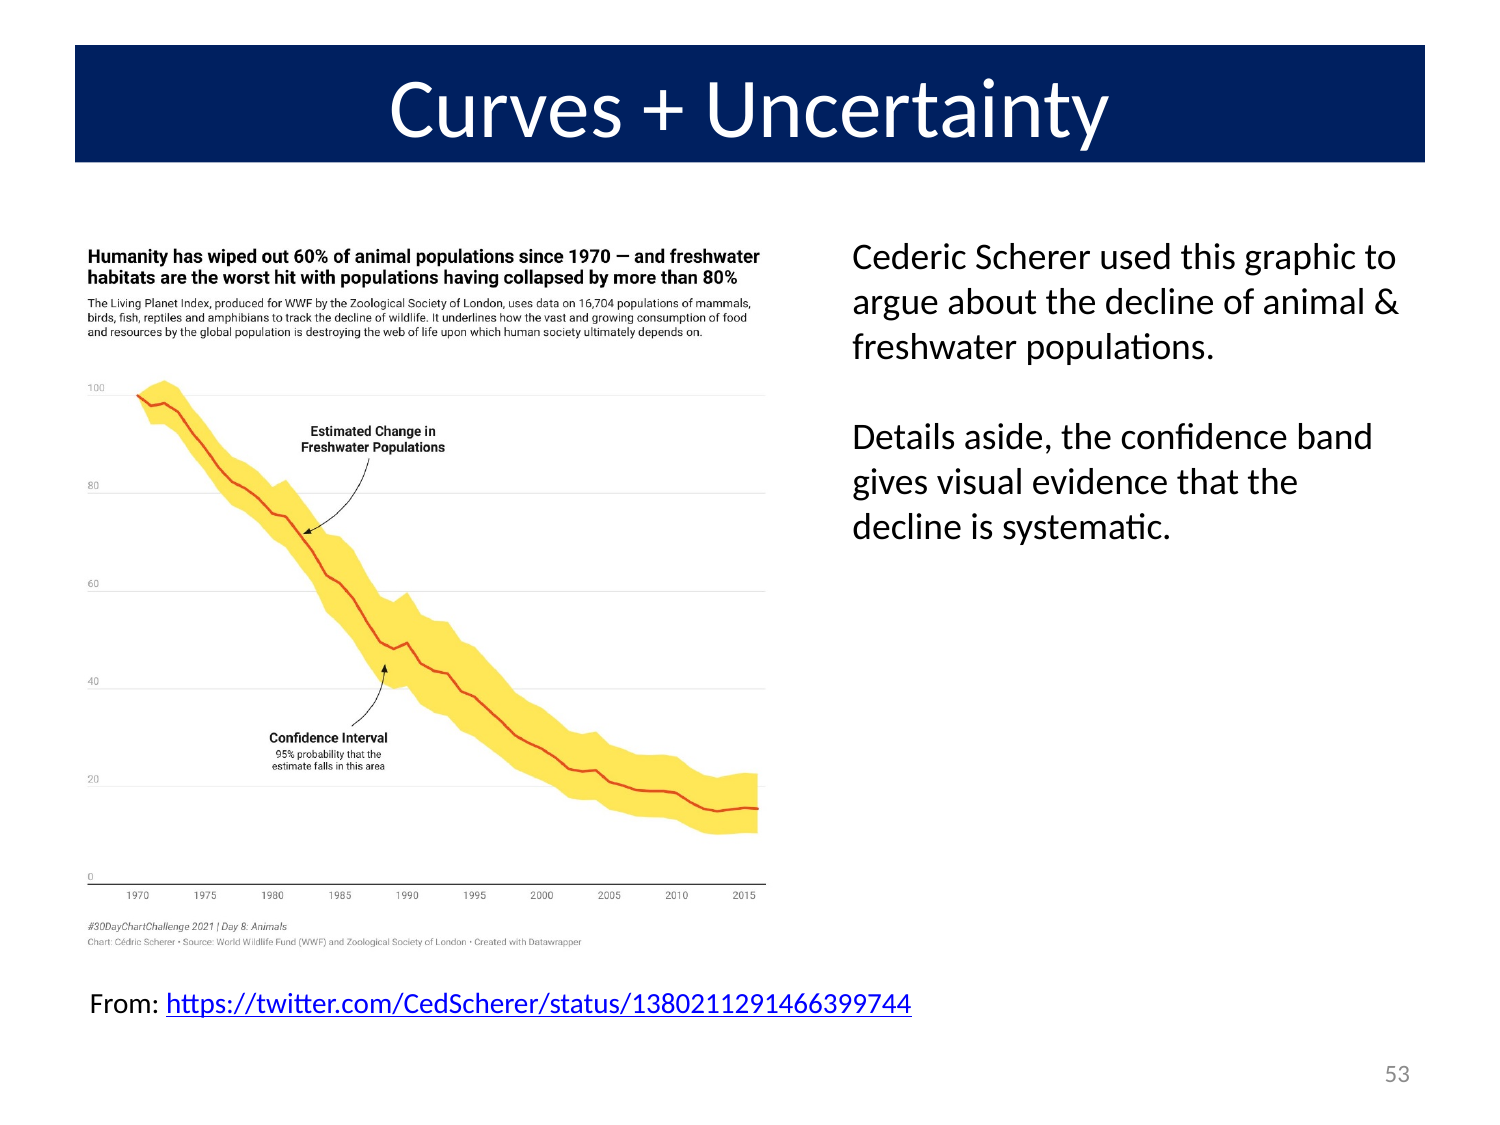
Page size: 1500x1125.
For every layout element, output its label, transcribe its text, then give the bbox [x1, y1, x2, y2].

title Curves + Uncertainty [75, 45, 1425, 163]
text_box Cederic Scherer used this graphic to argue about the decline of animal & freshwater populations. Details aside, the confidence band gives visual evidence that the decline is systematic. [837, 224, 1425, 555]
text_box From: https://twitter.com/CedScherer/status/1380211291466399744 [74, 976, 1273, 1027]
picture [62, 220, 792, 978]
slide_number 53 [1074, 1042, 1425, 1103]
